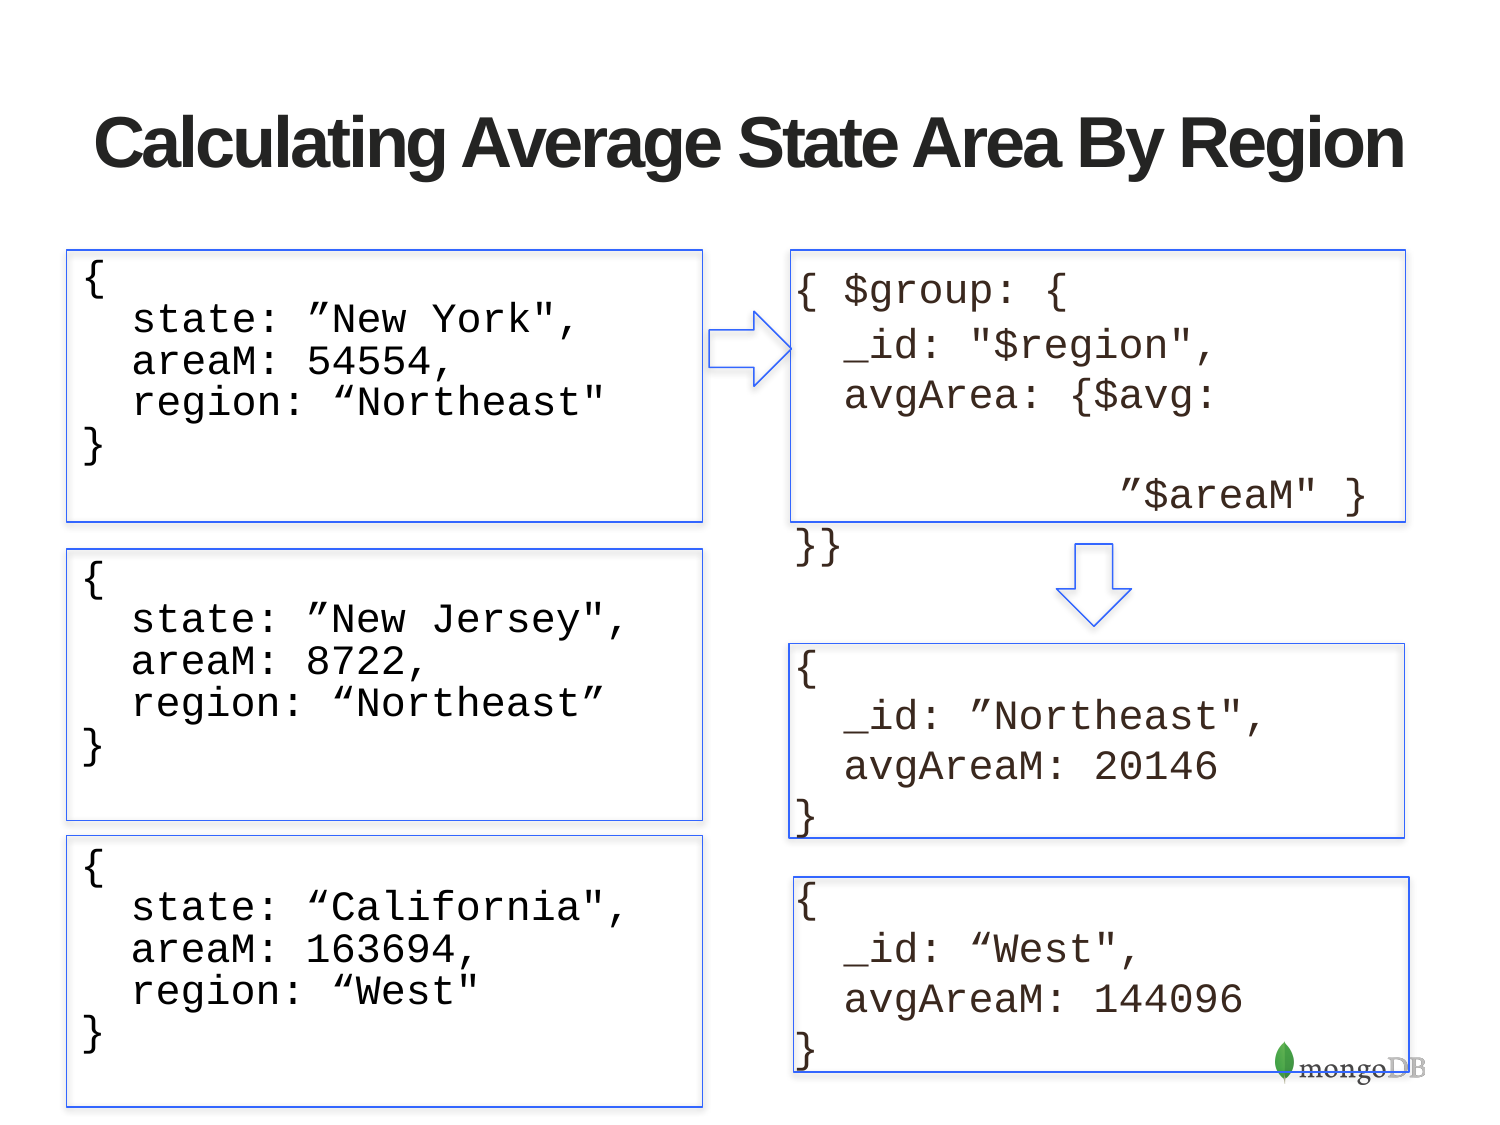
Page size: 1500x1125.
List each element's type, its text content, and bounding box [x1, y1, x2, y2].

text_box { _id: “West", avgAreaM: 144096 } [778, 862, 1428, 1078]
title Calculating Average State Area By Region [75, 45, 1425, 233]
text_box [1393, 249, 1406, 523]
text_box [730, 310, 778, 387]
text_box { state: “California", areaM: 163694, region: “West" } [65, 838, 729, 1112]
text_box { state: ”New York", areaM: 54554, region: “Northeast" } [66, 249, 730, 524]
text_box [1055, 575, 1133, 595]
text_box { _id: ”Northeast", avgAreaM: 20146 } [778, 595, 1421, 862]
text_box { state: ”New Jersey", areaM: 8722, region: “Northeast” } [65, 550, 729, 824]
text_box { $group: { _id: "$region", avgArea: {$avg: ”$areaM" } }} [778, 249, 1393, 575]
